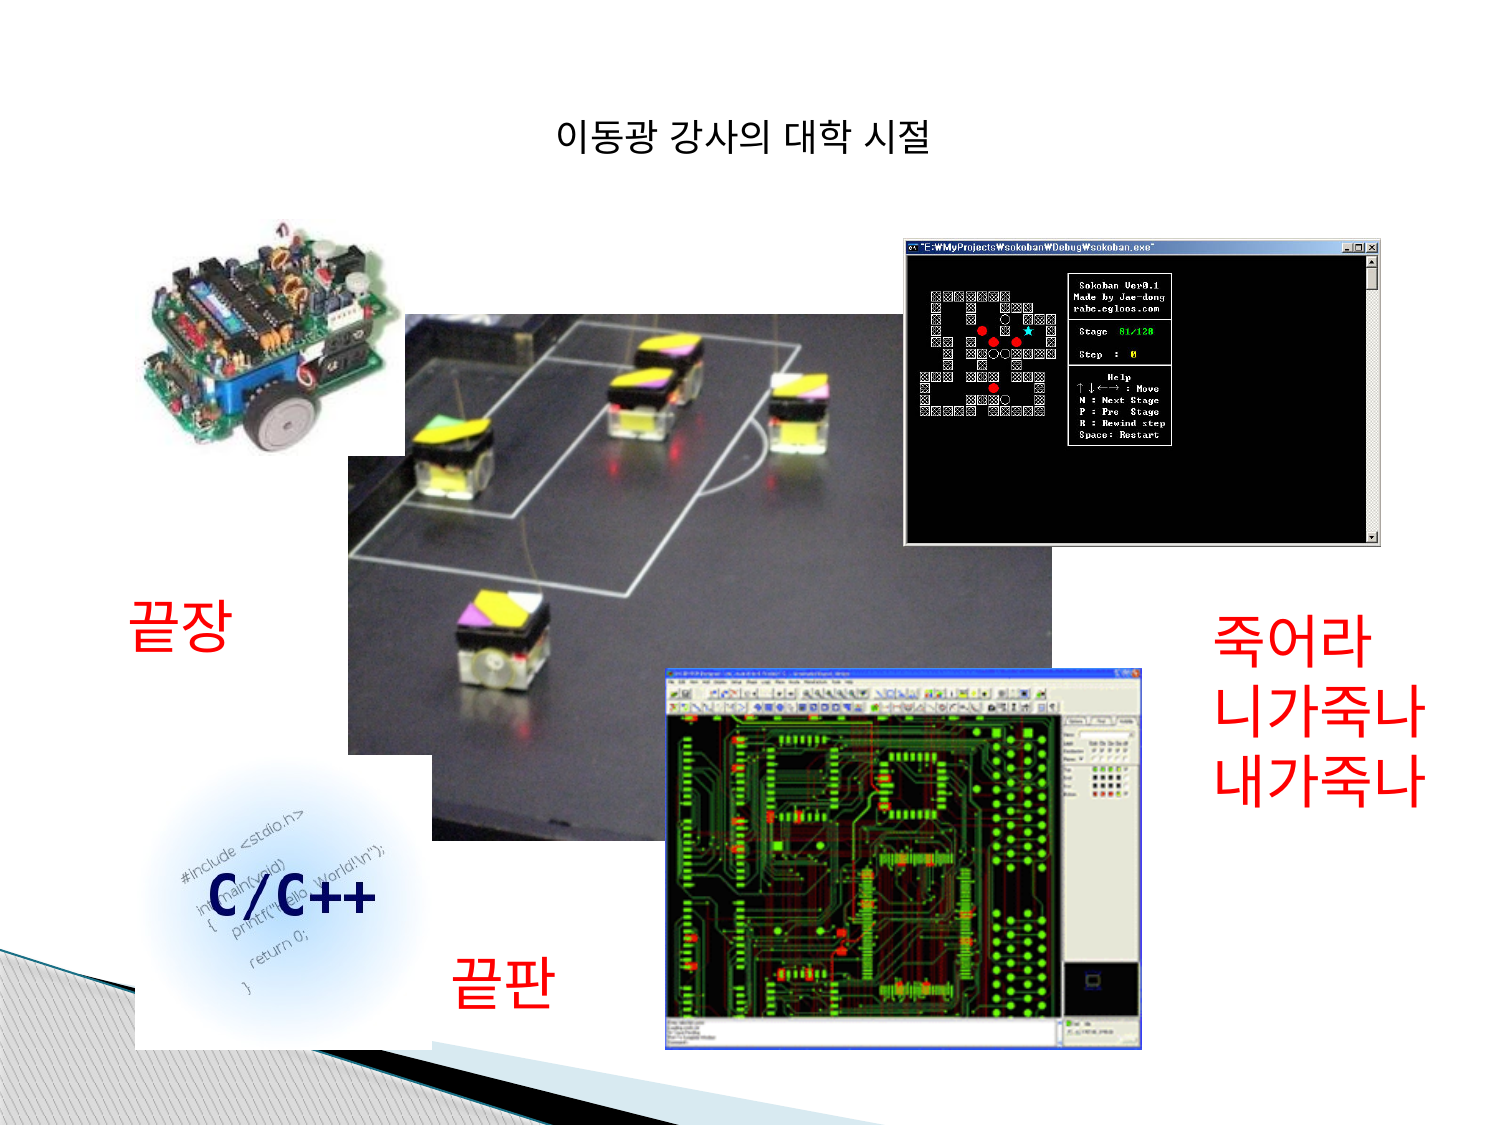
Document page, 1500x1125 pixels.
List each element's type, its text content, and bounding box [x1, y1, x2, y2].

text_box 이동광 강사의 대학 시절 [540, 106, 948, 167]
text_box 끝판 [437, 940, 572, 1025]
text_box 죽어라 니가죽나 내가죽나 [1198, 597, 1442, 822]
picture [135, 219, 1381, 1051]
text_box 끝장 [112, 582, 250, 668]
